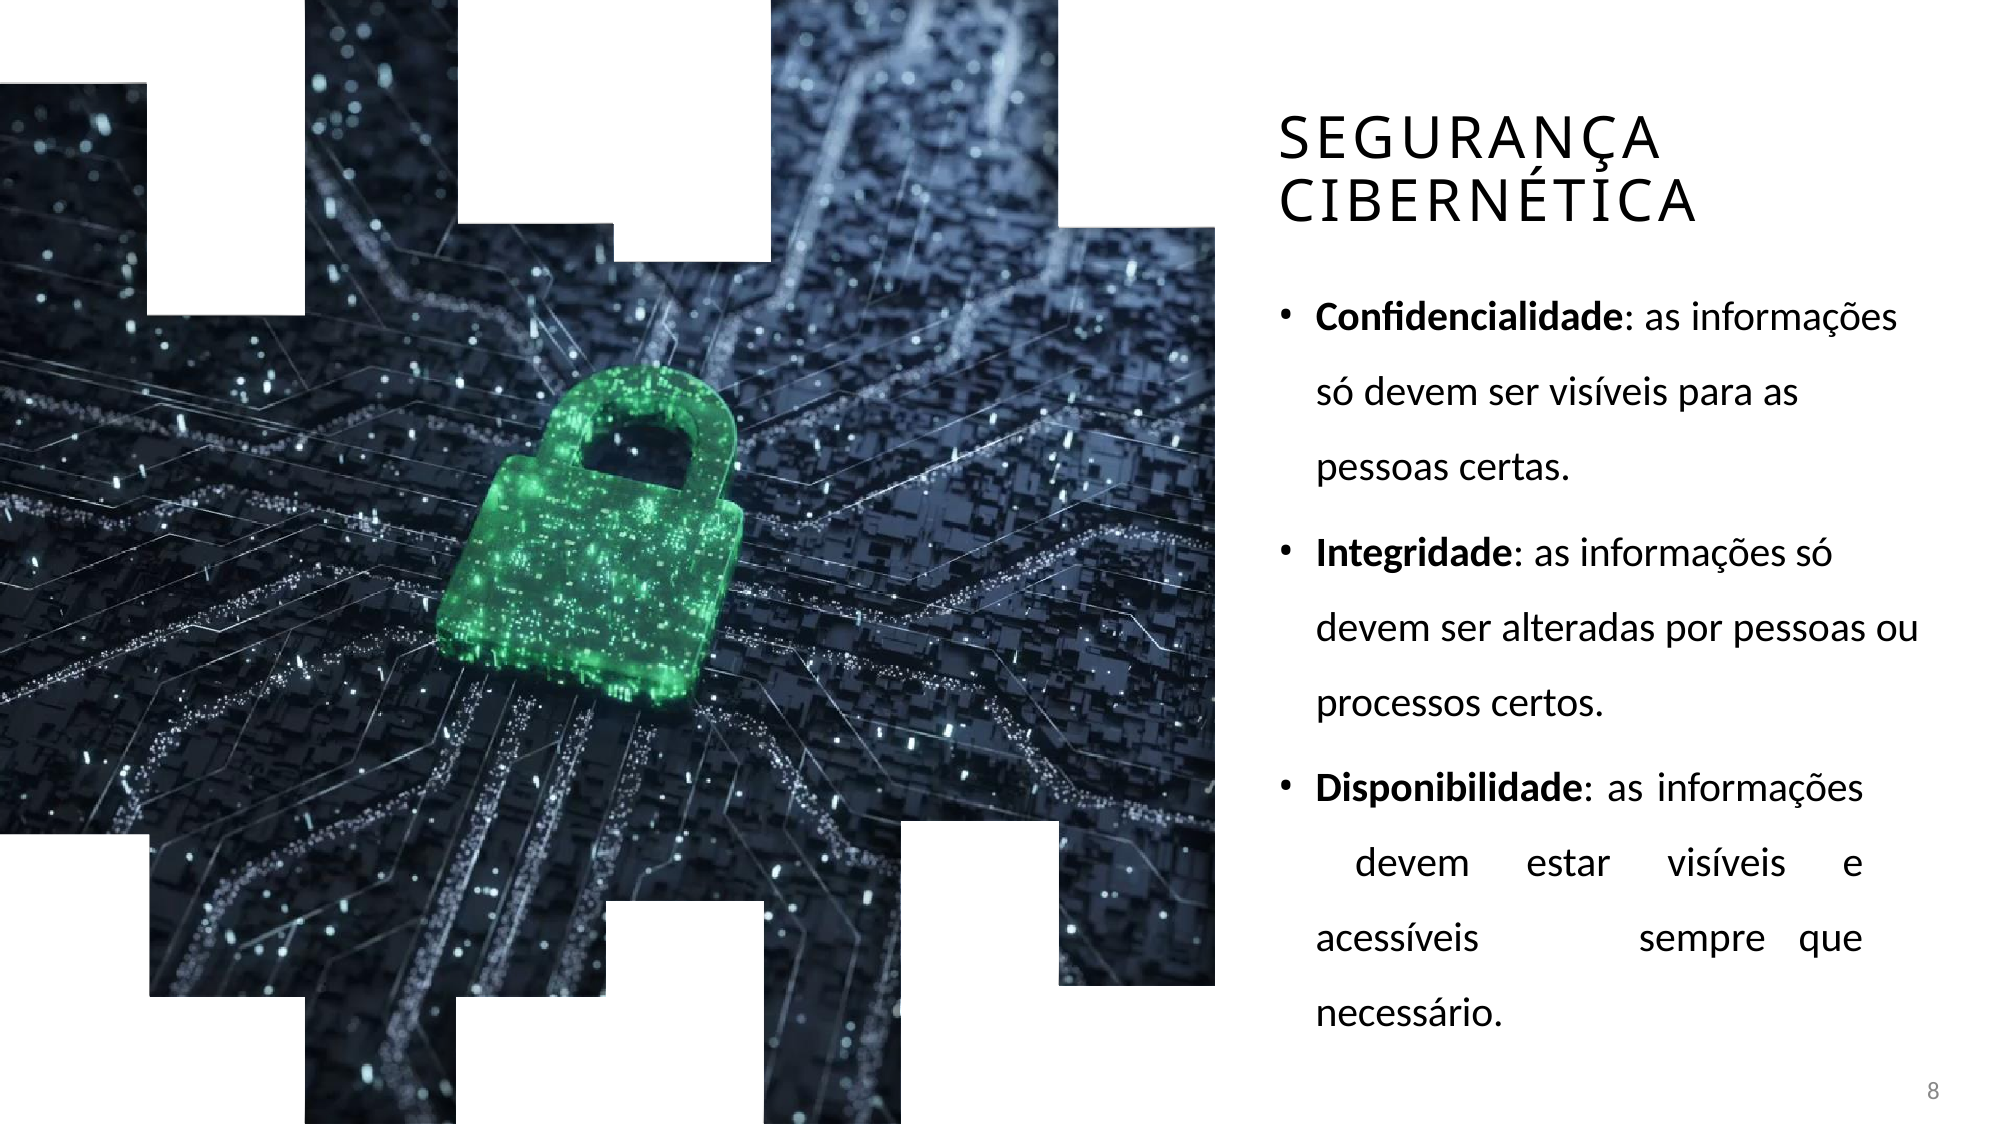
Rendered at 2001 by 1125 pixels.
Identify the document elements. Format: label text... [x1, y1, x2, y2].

title SEGURANÇA CIBERNÉTICA [1220, 31, 1976, 296]
picture [0, 0, 1216, 1124]
text_box Confidencialidade: as informações só devem ser visíveis para as pessoas certas. Integridade: as informações só devem ser alteradas por pessoas ou processos certos. Disponibilidade: as informações devem estar visíveis e acessíveis sempre que necessário. [1276, 261, 1925, 1035]
slide_number 8 [1920, 1078, 1961, 1125]
